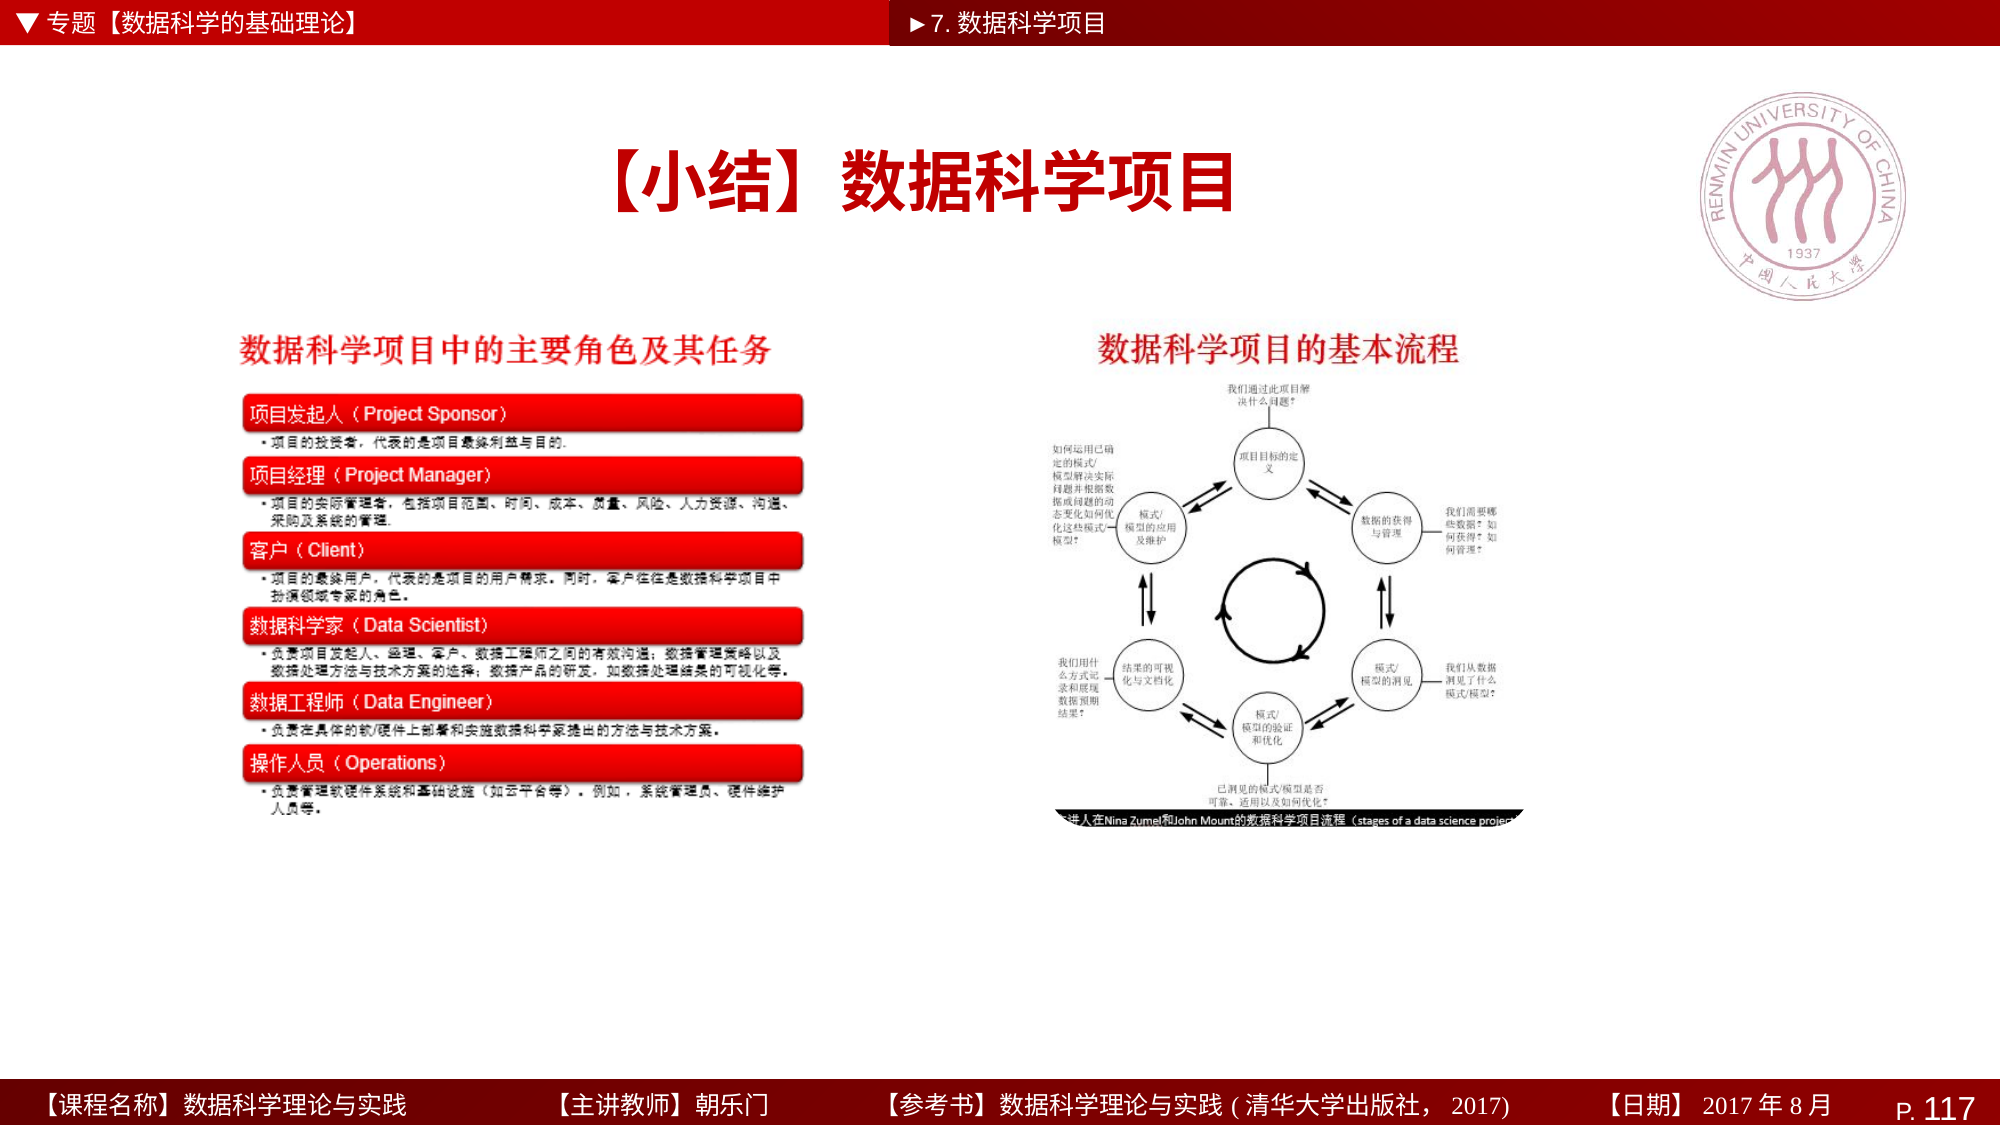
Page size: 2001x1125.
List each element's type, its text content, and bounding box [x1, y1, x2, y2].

list ►7.数据科学项目 [890, 0, 1402, 43]
title 【小结】数据科学项目 [316, 111, 1500, 248]
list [232, 316, 820, 815]
picture [1696, 89, 1910, 304]
list ▼专题【数据科学的基础理论】 [0, 0, 725, 43]
picture [1047, 318, 1532, 827]
